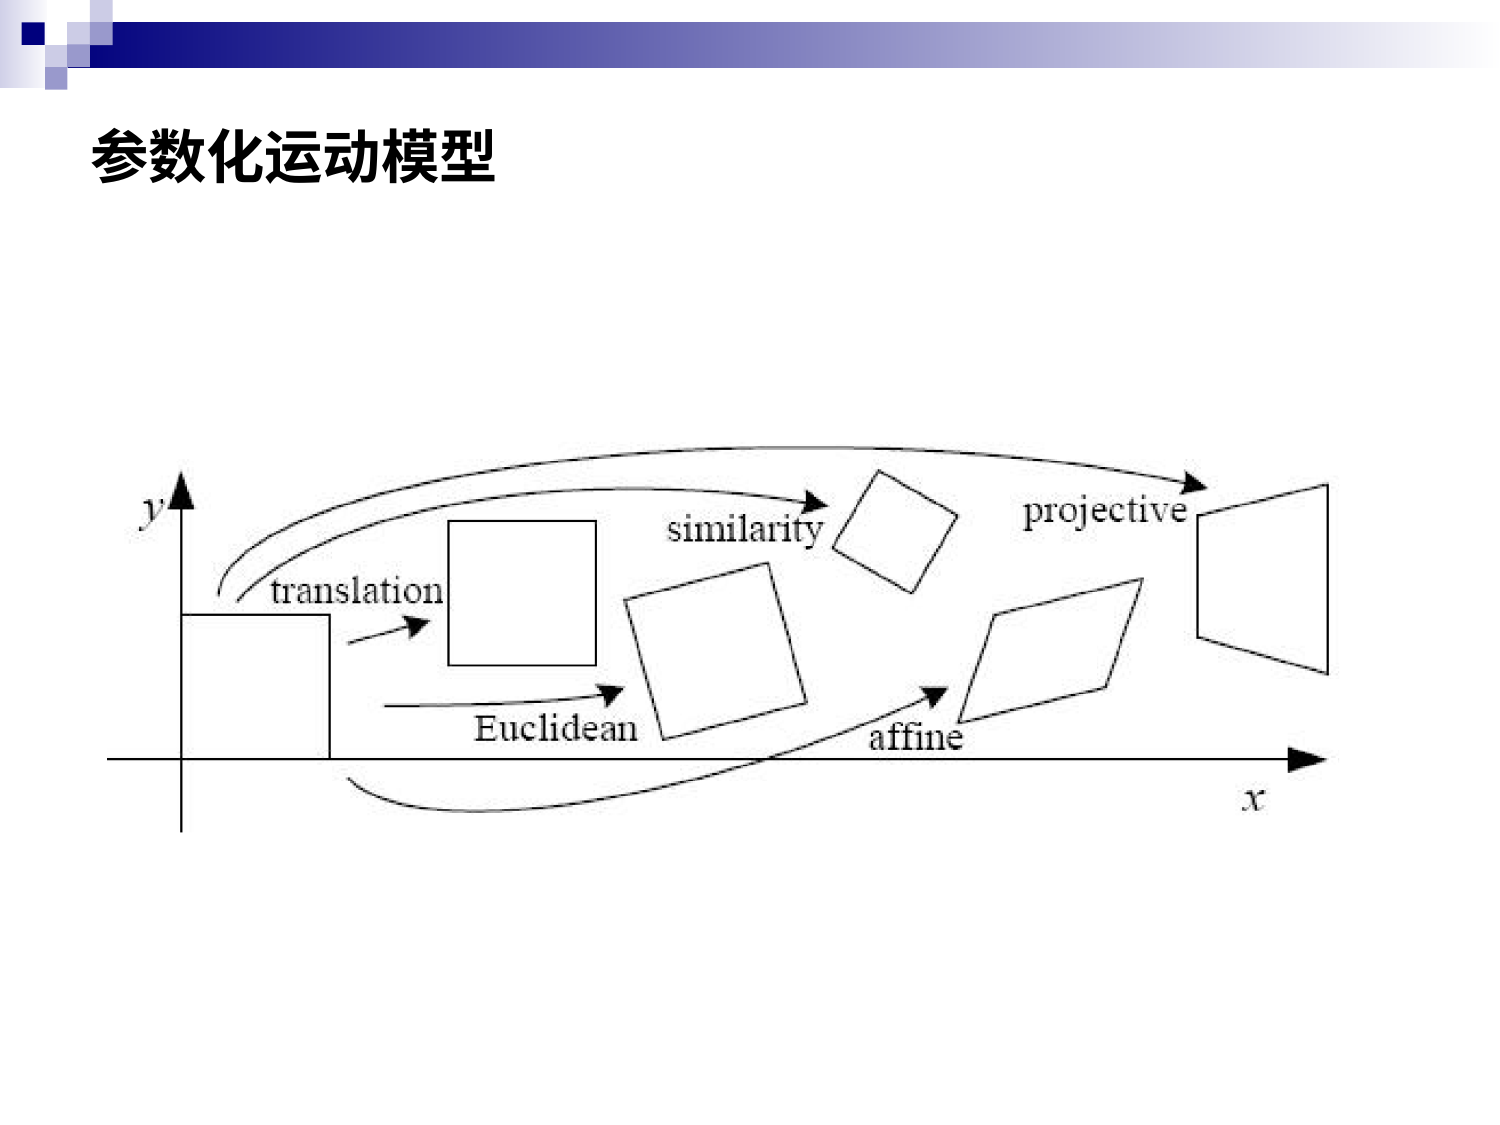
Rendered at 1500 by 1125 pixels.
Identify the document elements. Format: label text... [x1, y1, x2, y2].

picture [91, 374, 1426, 882]
title 参数化运动模型 [75, 75, 1442, 235]
